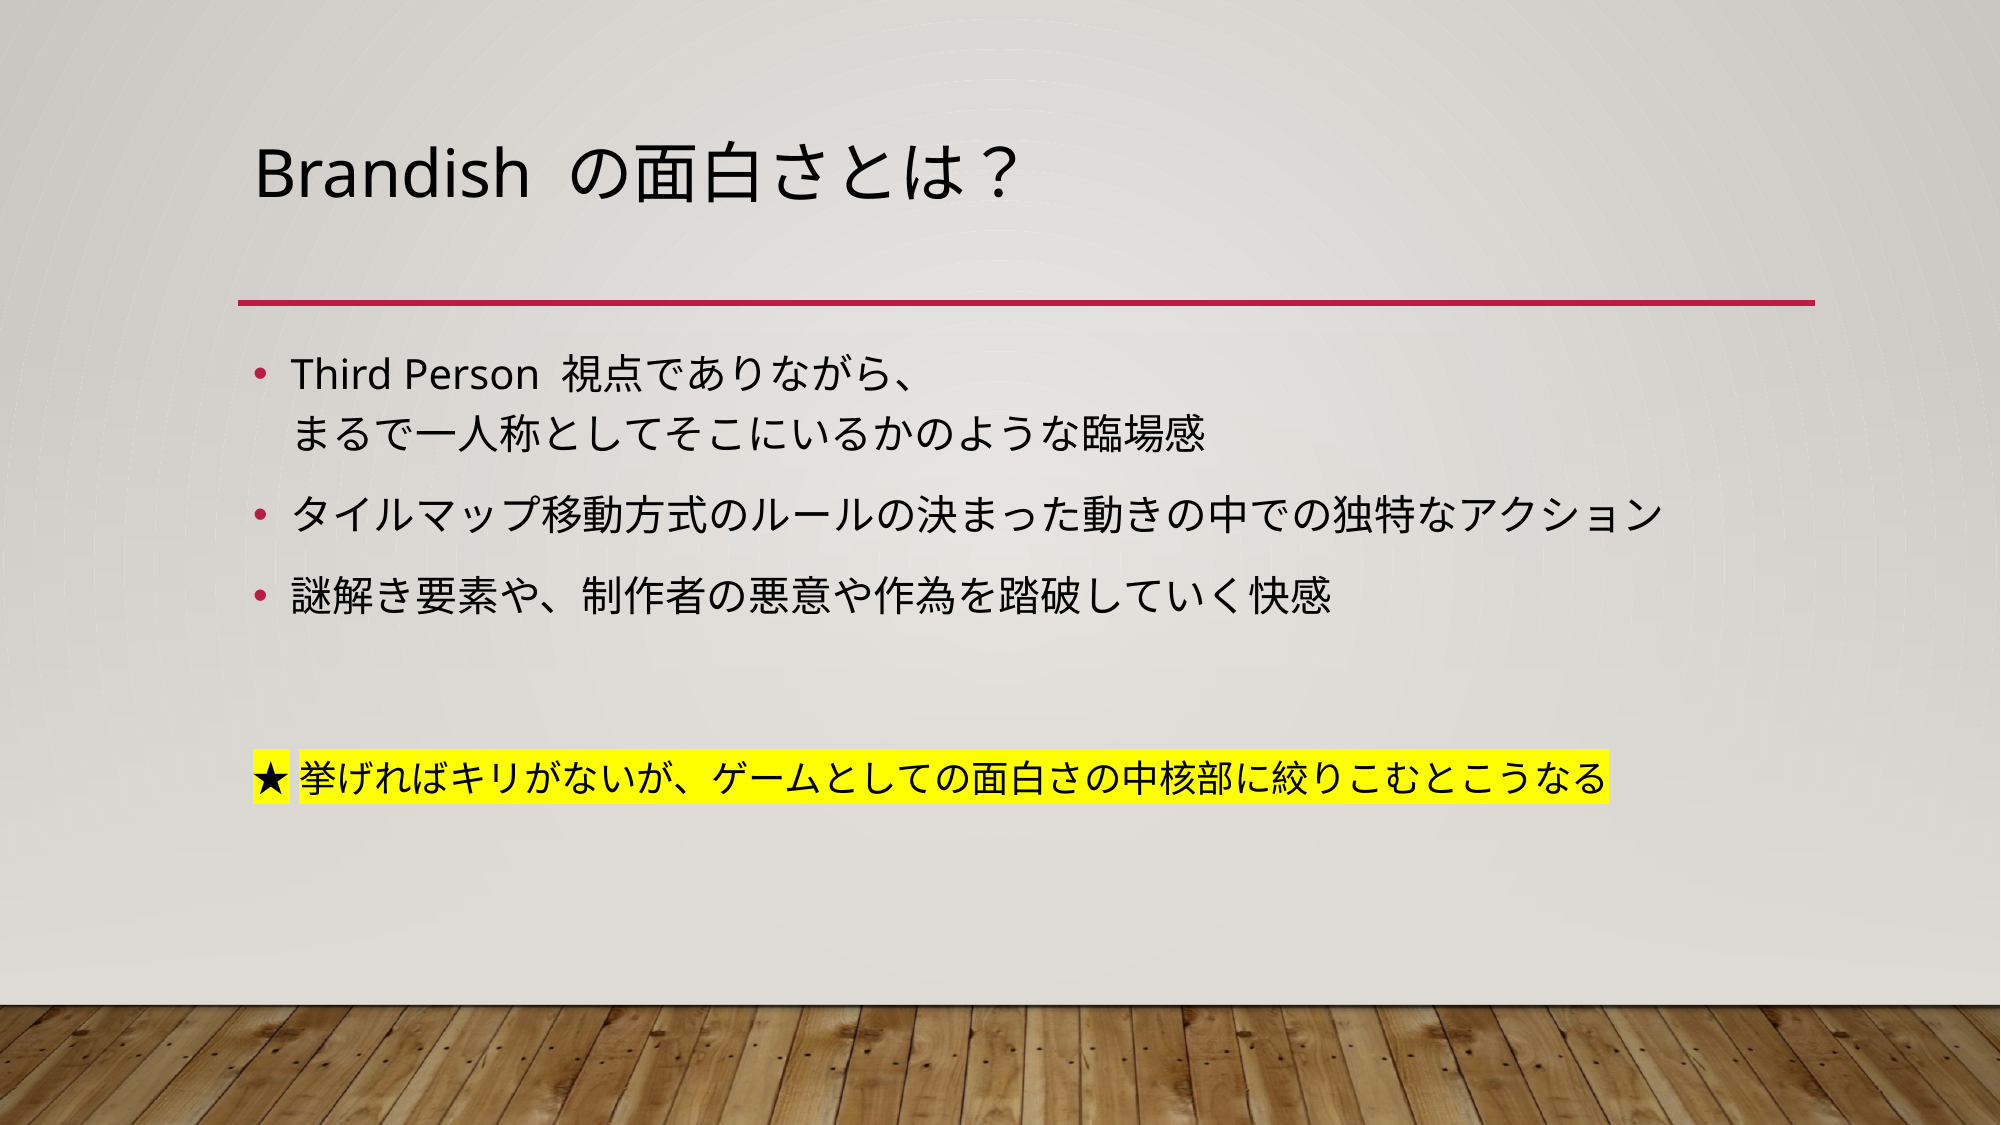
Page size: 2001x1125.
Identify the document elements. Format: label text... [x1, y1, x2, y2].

title Brandish の面白さとは？ [238, 131, 1814, 305]
text_box ★挙げればキリがないが、ゲームとしての面白さの中核部に絞りこむとこうなる [238, 748, 1633, 808]
picture [0, 1005, 2000, 1125]
list Third Person 視点でありながら、 まるで一人称としてそこにいるかのような臨場感 タイルマップ移動方式のルールの決まった動きの中での独特なアクション 謎解き要素や、制作者の悪意や作為を踏破していく快感 [238, 330, 1833, 897]
